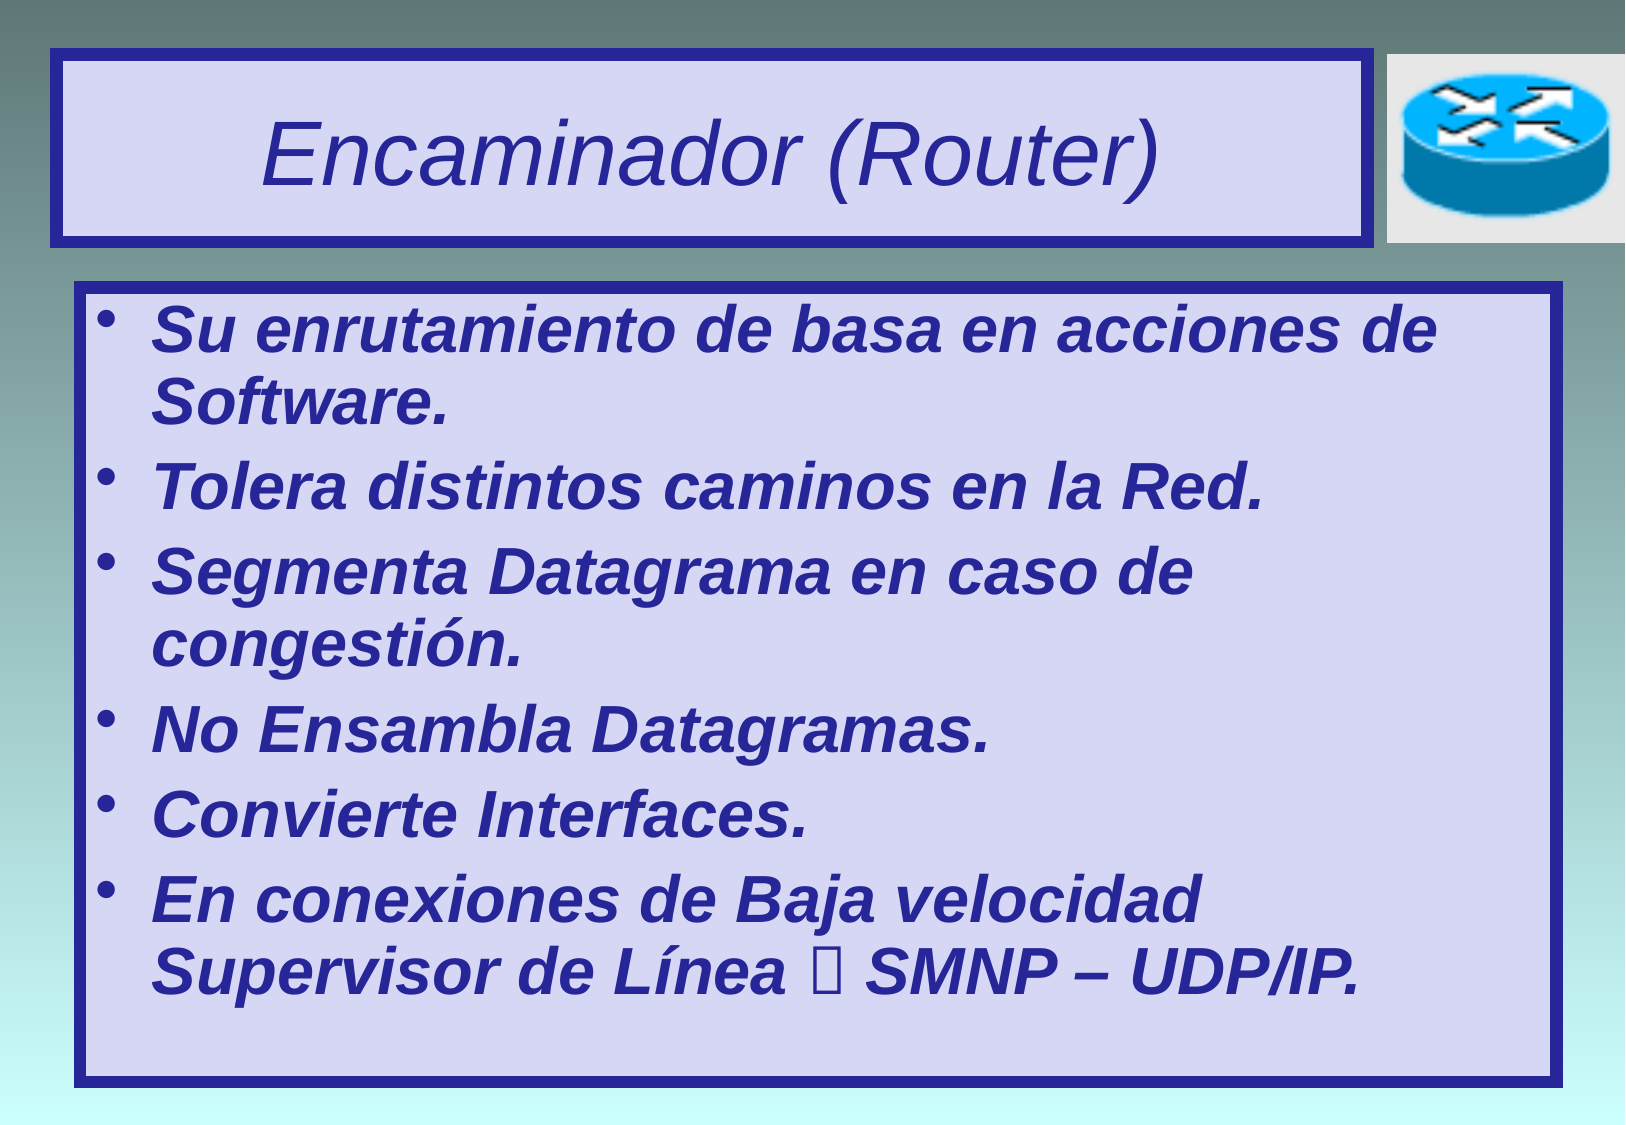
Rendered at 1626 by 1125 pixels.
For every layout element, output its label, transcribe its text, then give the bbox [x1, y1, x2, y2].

list Su enrutamiento de basa en acciones de Software. Tolera distintos caminos en la Red. Segmenta Datagrama en caso de congestión. No Ensambla Datagramas. Convierte Interfaces. En conexiones de Baja velocidad Supervisor de Línea  SMNP – UDP/IP. [79, 287, 1557, 1083]
picture [1387, 54, 1625, 243]
title Encaminador (Router) [56, 54, 1368, 243]
